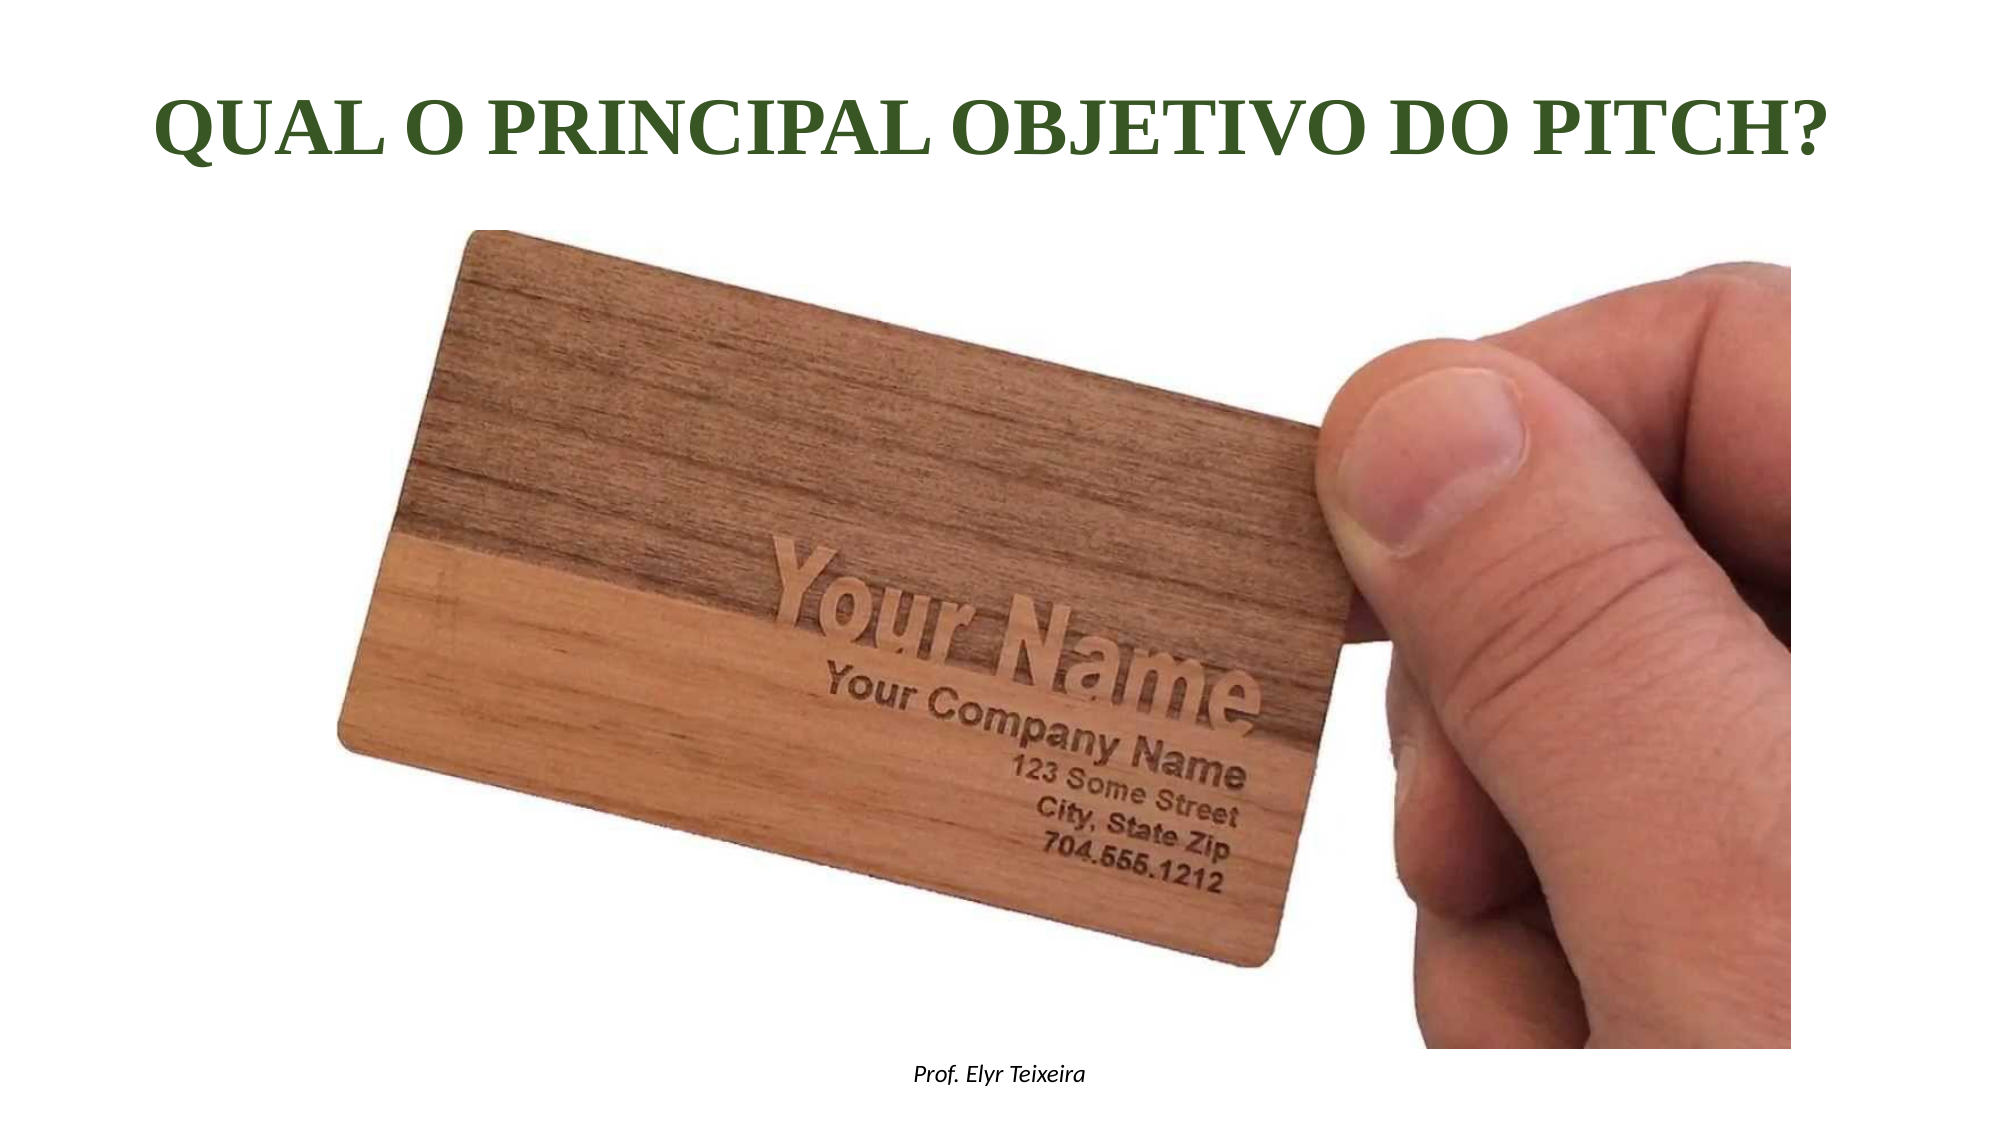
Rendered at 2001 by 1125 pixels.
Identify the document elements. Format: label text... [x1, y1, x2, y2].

title Qual o principal objetivo do pitch? [137, 33, 1863, 223]
picture [336, 230, 1791, 1049]
